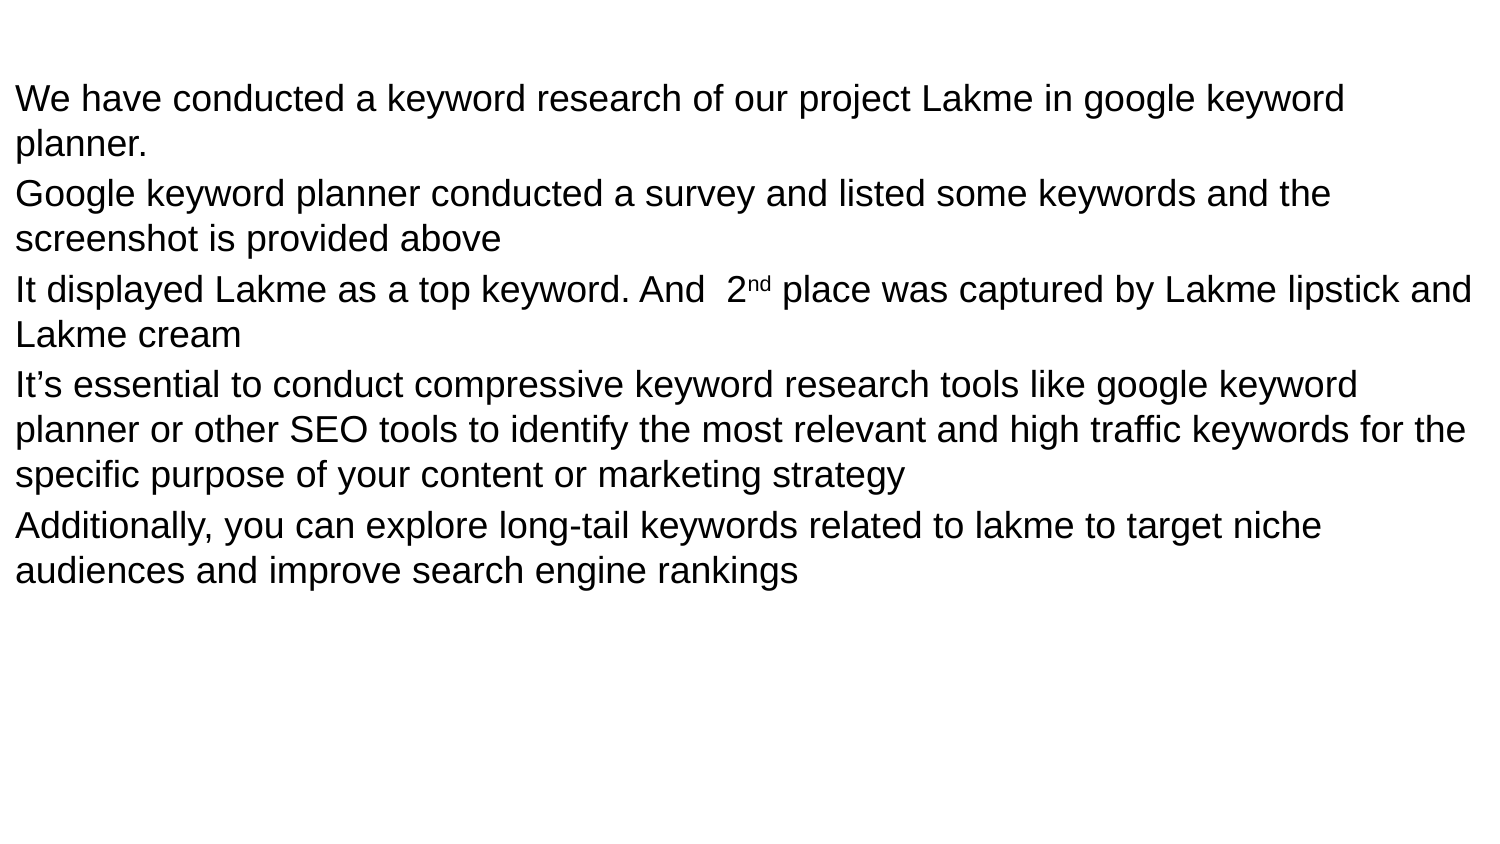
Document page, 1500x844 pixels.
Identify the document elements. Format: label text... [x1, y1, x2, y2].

list We have conducted a keyword research of our project Lakme in google keyword planner. Google keyword planner conducted a survey and listed some keywords and the screenshot is provided above It displayed Lakme as a top keyword. And 2nd place was captured by Lakme lipstick and Lakme cream It’s essential to conduct compressive keyword research tools like google keyword planner or other SEO tools to identify the most relevant and high traffic keywords for the specific purpose of your content or marketing strategy Additionally, you can explore long-tail keywords related to lakme to target niche audiences and improve search engine rankings [0, 0, 1500, 844]
